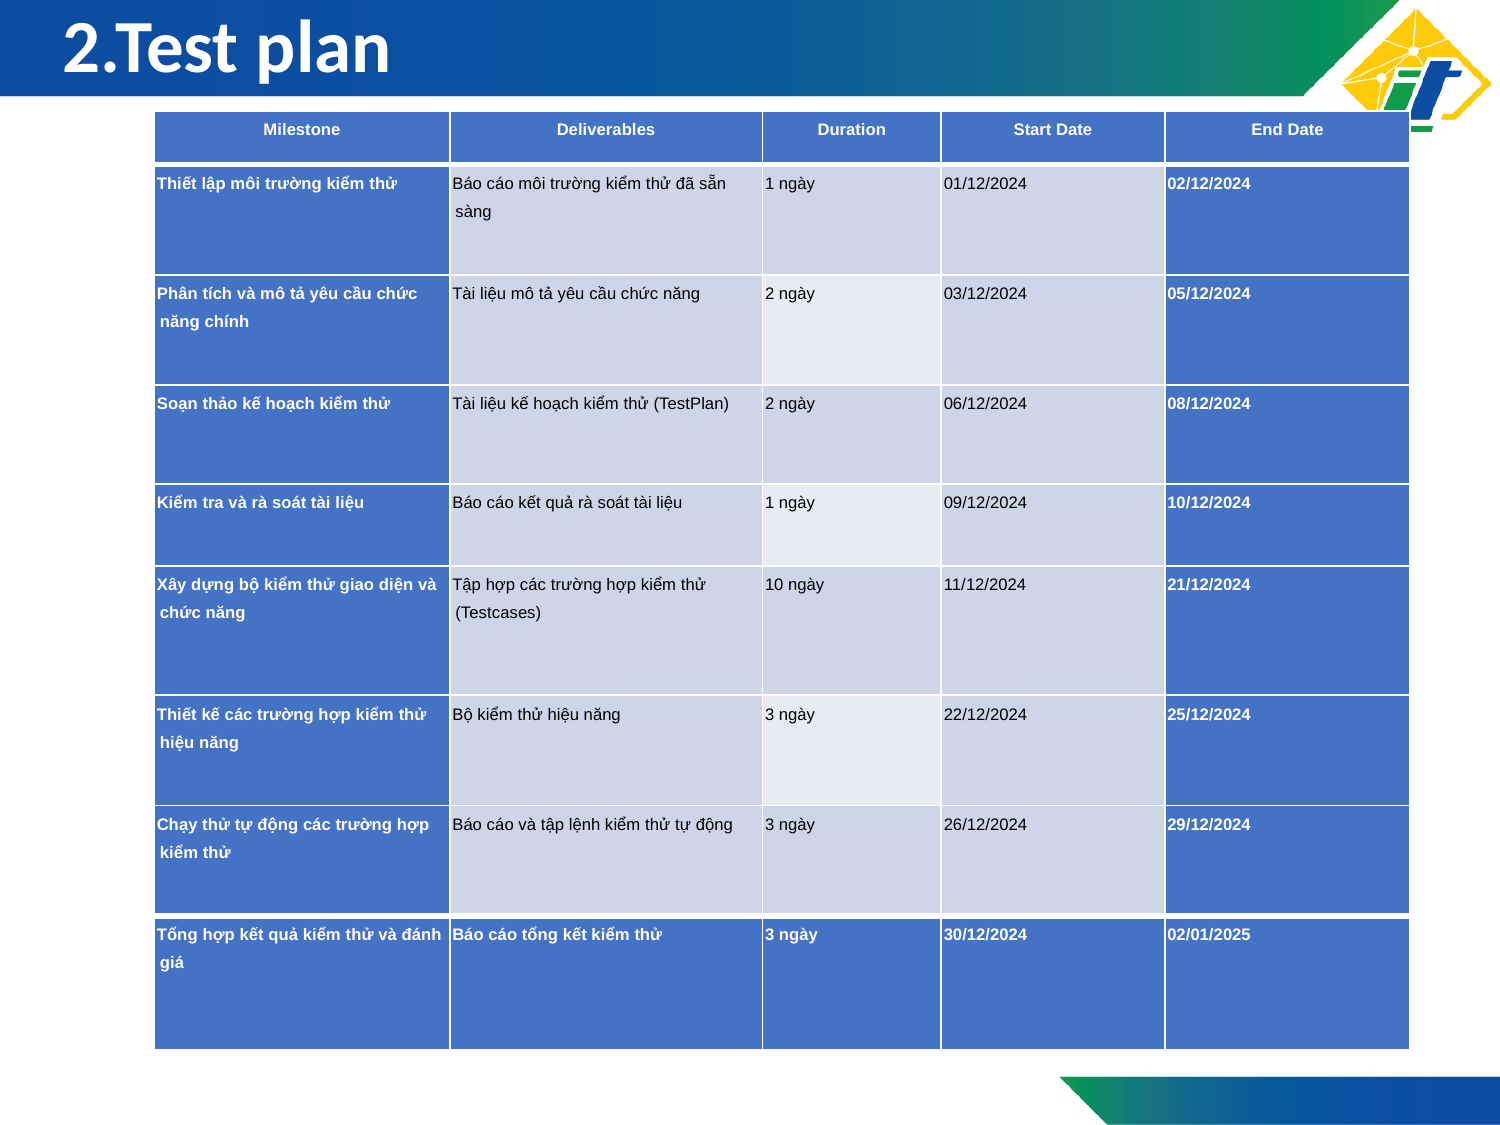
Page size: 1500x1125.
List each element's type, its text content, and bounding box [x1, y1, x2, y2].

table_cell 05/12/2024 [1166, 276, 1409, 384]
table_header Milestone [155, 112, 449, 162]
table_cell Tài liệu mô tả yêu cầu chức năng [451, 276, 762, 384]
table_cell Soạn thảo kế hoạch kiểm thử [155, 386, 449, 483]
table_cell 08/12/2024 [1166, 386, 1409, 483]
table_cell Báo cáo môi trường kiểm thử đã sẵn sàng [451, 167, 762, 274]
table_cell 1 ngày [763, 167, 940, 274]
table_cell Xây dựng bộ kiểm thử giao diện và chức năng [155, 567, 449, 694]
table_cell 10/12/2024 [1166, 485, 1409, 565]
table_cell 2 ngày [763, 276, 940, 384]
table_header Start Date [942, 112, 1164, 162]
title 2.Test plan [47, 0, 1304, 97]
table_cell Tổng hợp kết quả kiểm thử và đánh giá [155, 919, 449, 1049]
table_cell 3 ngày [763, 696, 940, 805]
table_cell Bộ kiểm thử hiệu năng [451, 696, 762, 805]
table_cell Tài liệu kế hoạch kiểm thử (TestPlan) [451, 386, 762, 483]
table_cell Thiết kế các trường hợp kiểm thử hiệu năng [155, 696, 449, 805]
table_cell 02/01/2025 [1166, 919, 1409, 1049]
table_cell 3 ngày [763, 919, 940, 1049]
table_cell 01/12/2024 [942, 167, 1164, 274]
table_header End Date [1166, 112, 1409, 162]
table_cell Báo cáo tổng kết kiểm thử [451, 919, 762, 1049]
table_cell 06/12/2024 [942, 386, 1164, 483]
table_cell Phân tích và mô tả yêu cầu chức năng chính [155, 276, 449, 384]
table_cell 10 ngày [763, 567, 940, 694]
table_cell Tập hợp các trường hợp kiểm thử (Testcases) [451, 567, 762, 694]
table_cell Chạy thử tự động các trường hợp kiểm thử [155, 806, 449, 913]
table_cell 2 ngày [763, 386, 940, 483]
table_cell Thiết lập môi trường kiểm thử [155, 167, 449, 274]
table_cell Kiểm tra và rà soát tài liệu [155, 485, 449, 565]
table_cell 3 ngày [763, 806, 940, 913]
table_cell 03/12/2024 [942, 276, 1164, 384]
table_cell 30/12/2024 [942, 919, 1164, 1049]
table_cell 26/12/2024 [942, 806, 1164, 913]
table_cell 21/12/2024 [1166, 567, 1409, 694]
table_cell 25/12/2024 [1166, 696, 1409, 805]
table_cell Báo cáo kết quả rà soát tài liệu [451, 485, 762, 565]
picture [0, 0, 1500, 1125]
table_header Deliverables [451, 112, 762, 162]
table_header Duration [763, 112, 940, 162]
table_cell 09/12/2024 [942, 485, 1164, 565]
table_cell Báo cáo và tập lệnh kiểm thử tự động [451, 806, 762, 913]
table_cell 22/12/2024 [942, 696, 1164, 805]
table_cell 1 ngày [763, 485, 940, 565]
table_cell 29/12/2024 [1166, 806, 1409, 913]
table_cell 02/12/2024 [1166, 167, 1409, 274]
table_cell 11/12/2024 [942, 567, 1164, 694]
